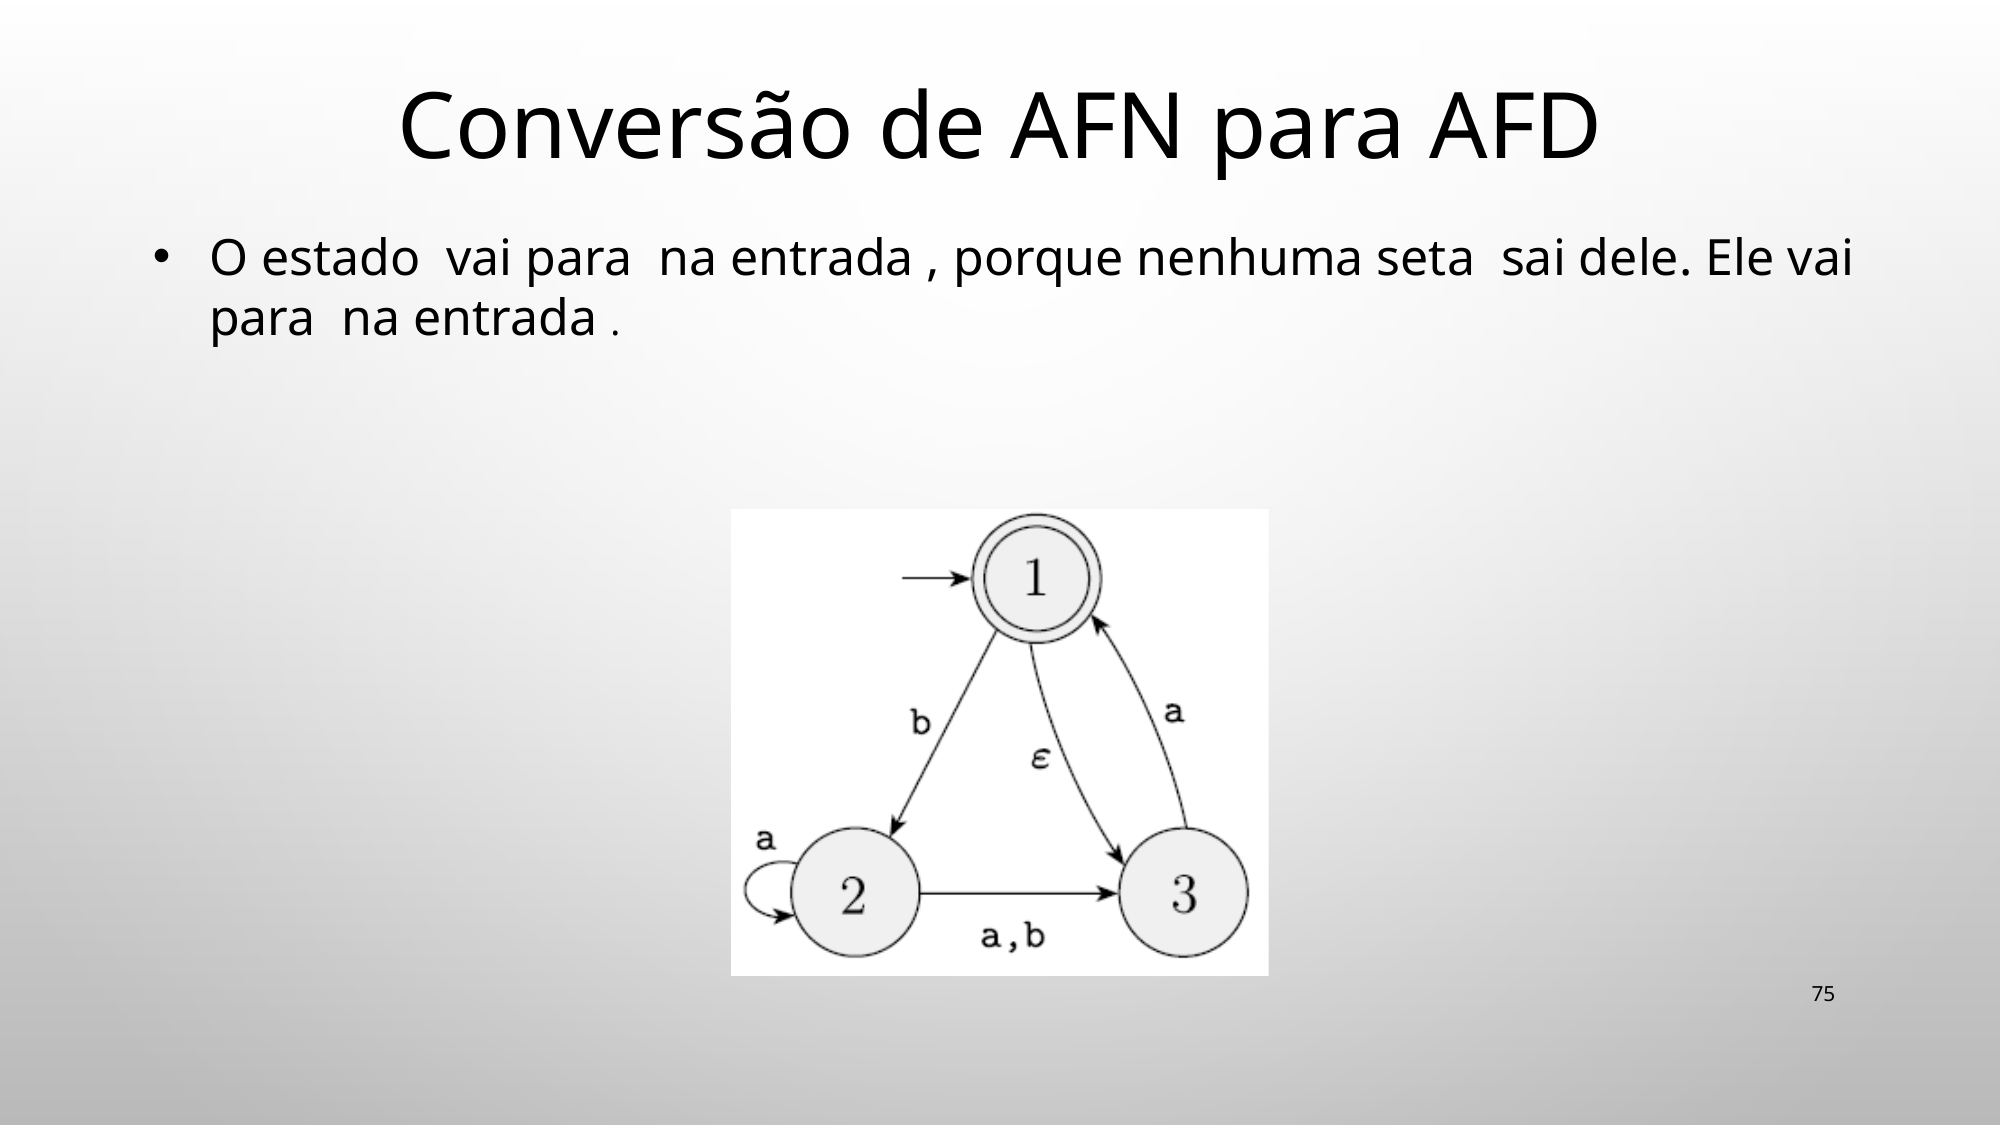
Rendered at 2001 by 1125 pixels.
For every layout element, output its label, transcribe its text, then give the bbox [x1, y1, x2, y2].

slide_number 75 [1724, 965, 1851, 1025]
picture [0, 0, 2000, 1125]
title Conversão de AFN para AFD [149, 69, 1851, 189]
